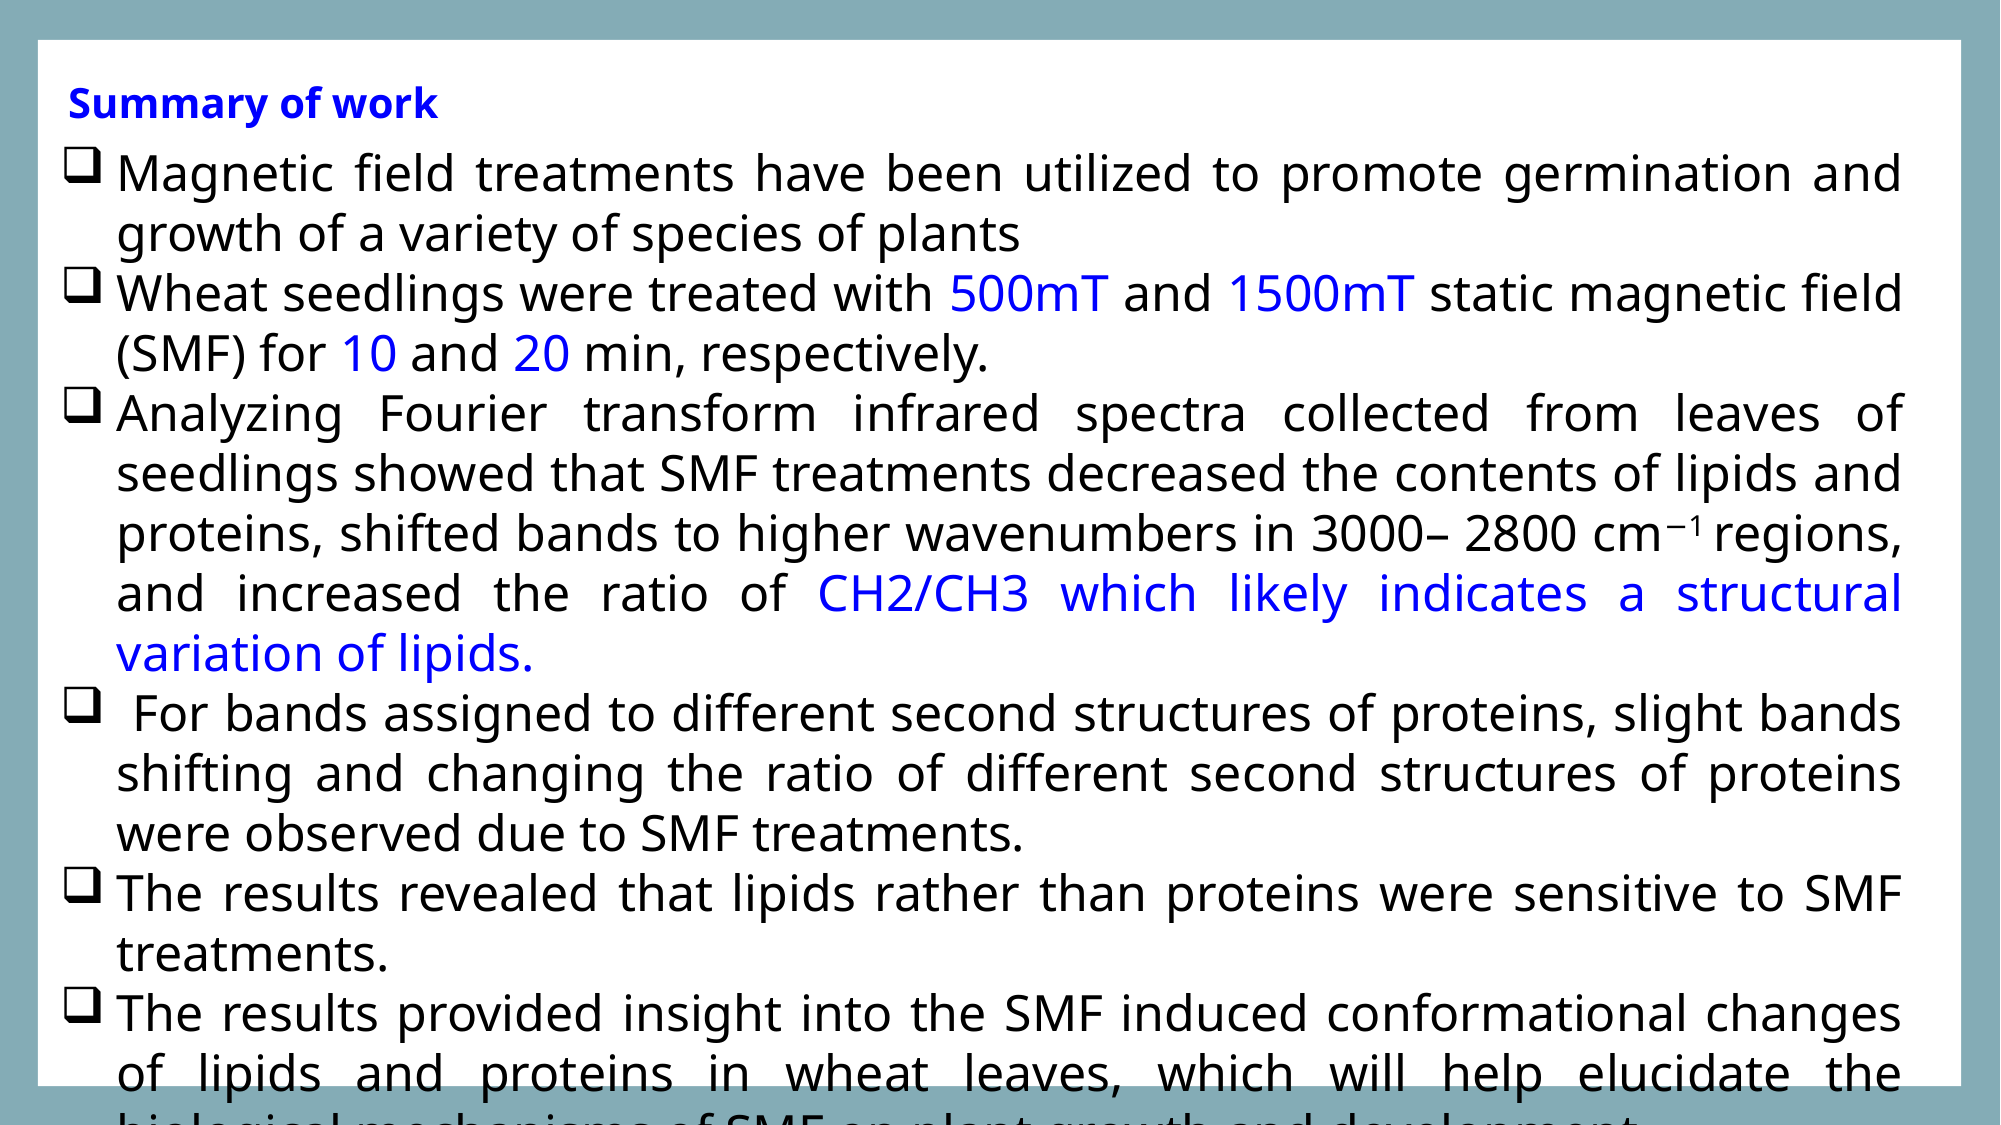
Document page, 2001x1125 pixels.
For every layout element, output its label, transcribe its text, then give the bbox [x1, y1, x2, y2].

text_box Magnetic field treatments have been utilized to promote germination and growth of a variety of species of plants Wheat seedlings were treated with 500mT and 1500mT static magnetic field (SMF) for 10 and 20 min, respectively. Analyzing Fourier transform infrared spectra collected from leaves of seedlings showed that SMF treatments decreased the contents of lipids and proteins, shifted bands to higher wavenumbers in 3000– 2800 cm−1 regions, and increased the ratio of CH2/CH3 which likely indicates a structural variation of lipids. For bands assigned to different second structures of proteins, slight bands shifting and changing the ratio of different second structures of proteins were observed due to SMF treatments. The results revealed that lipids rather than proteins were sensitive to SMF treatments. The results provided insight into the SMF induced conformational changes of lipids and proteins in wheat leaves, which will help elucidate the biological mechanisms of SMF on plant growth and development. [45, 134, 1919, 1125]
text_box Summary of work [53, 69, 454, 135]
